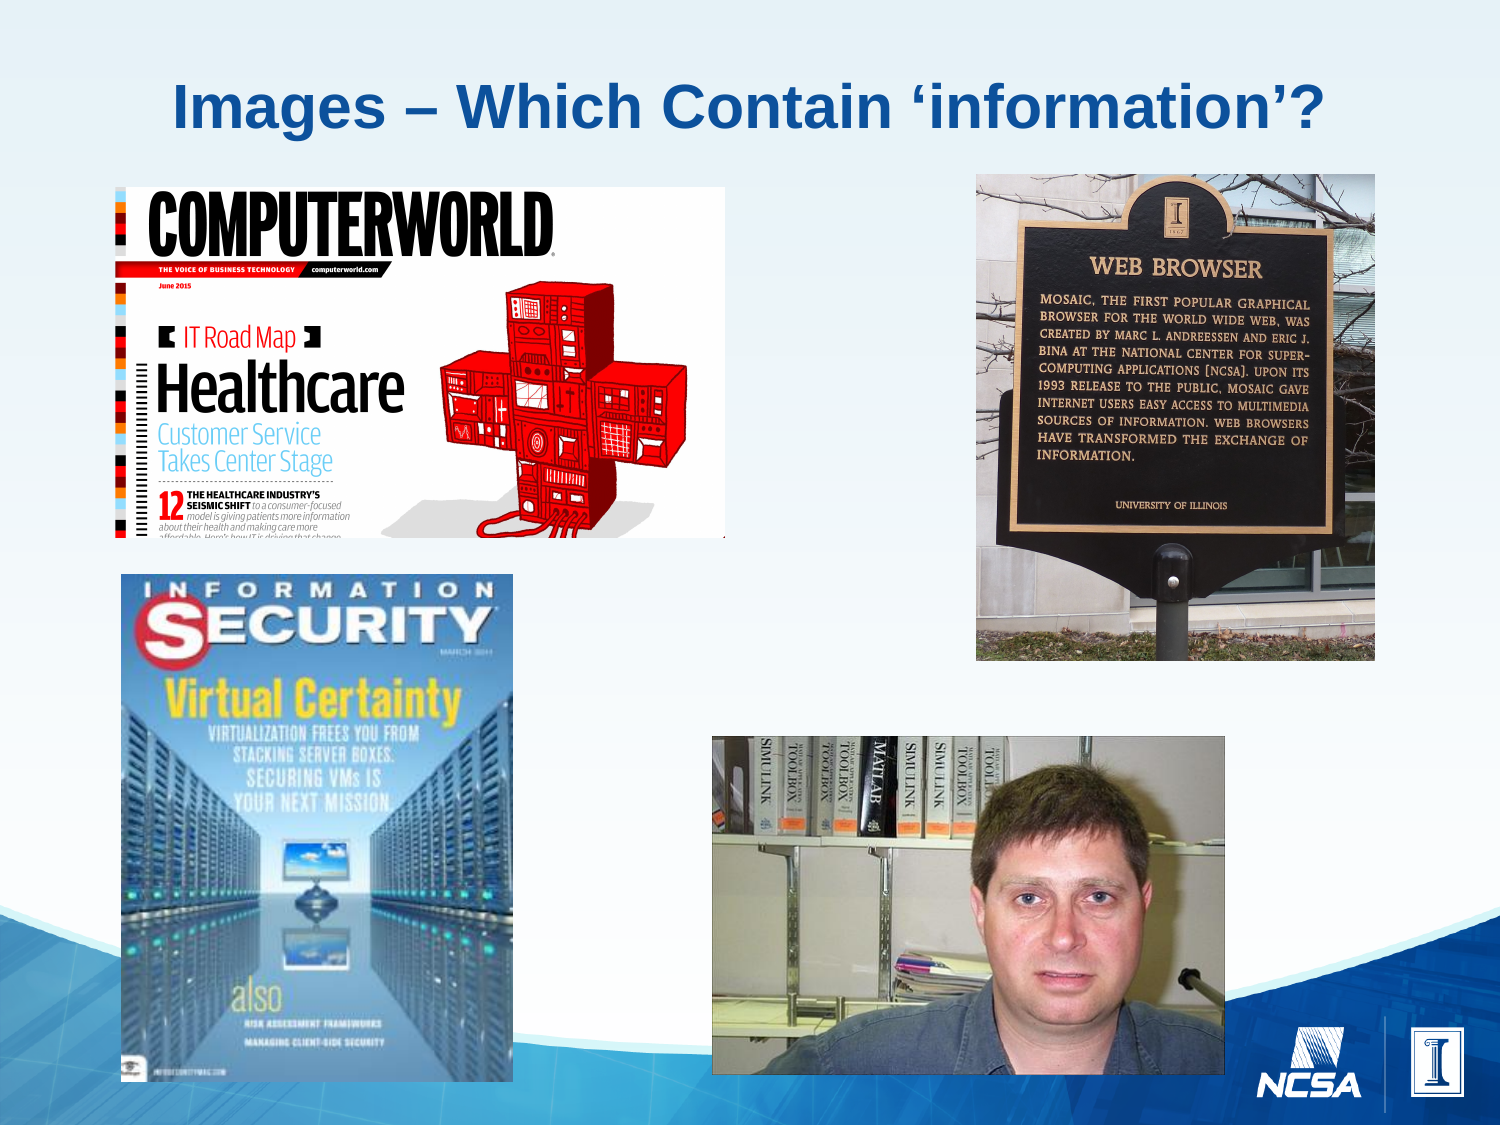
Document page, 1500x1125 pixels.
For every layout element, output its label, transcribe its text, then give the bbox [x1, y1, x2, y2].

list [115, 187, 726, 538]
title Images – Which Contain ‘information’? [75, 45, 1425, 163]
picture [0, 0, 1500, 1125]
